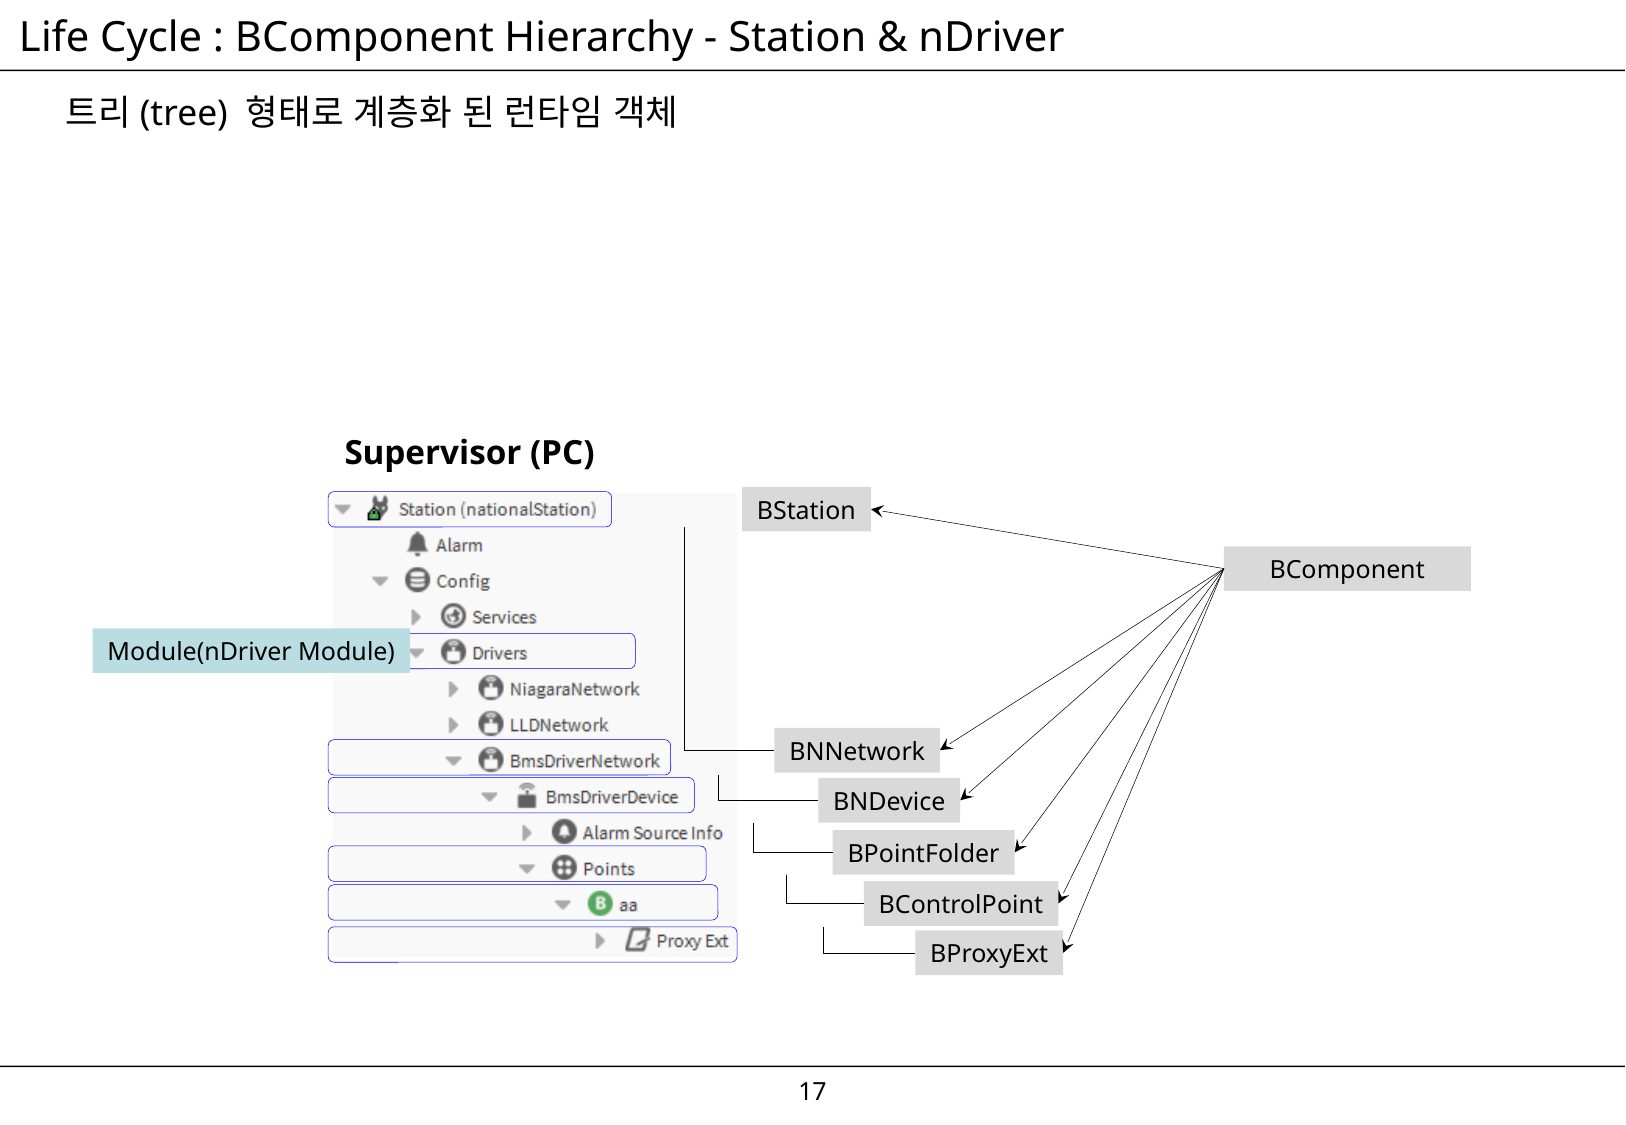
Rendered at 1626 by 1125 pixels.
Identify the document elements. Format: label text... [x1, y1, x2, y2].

picture [332, 492, 658, 958]
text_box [658, 486, 1472, 977]
slide_number 16 [622, 1071, 1003, 1113]
text_box Supervisor (PC) [329, 424, 610, 479]
title Life Cycle : BComponent Hierarchy - Station & nDriver [3, 0, 1467, 71]
list 트리(tree) 형태로 계층화 된 런타임 객체 [50, 82, 1575, 141]
text_box Module(nDriver Module) [92, 628, 327, 673]
